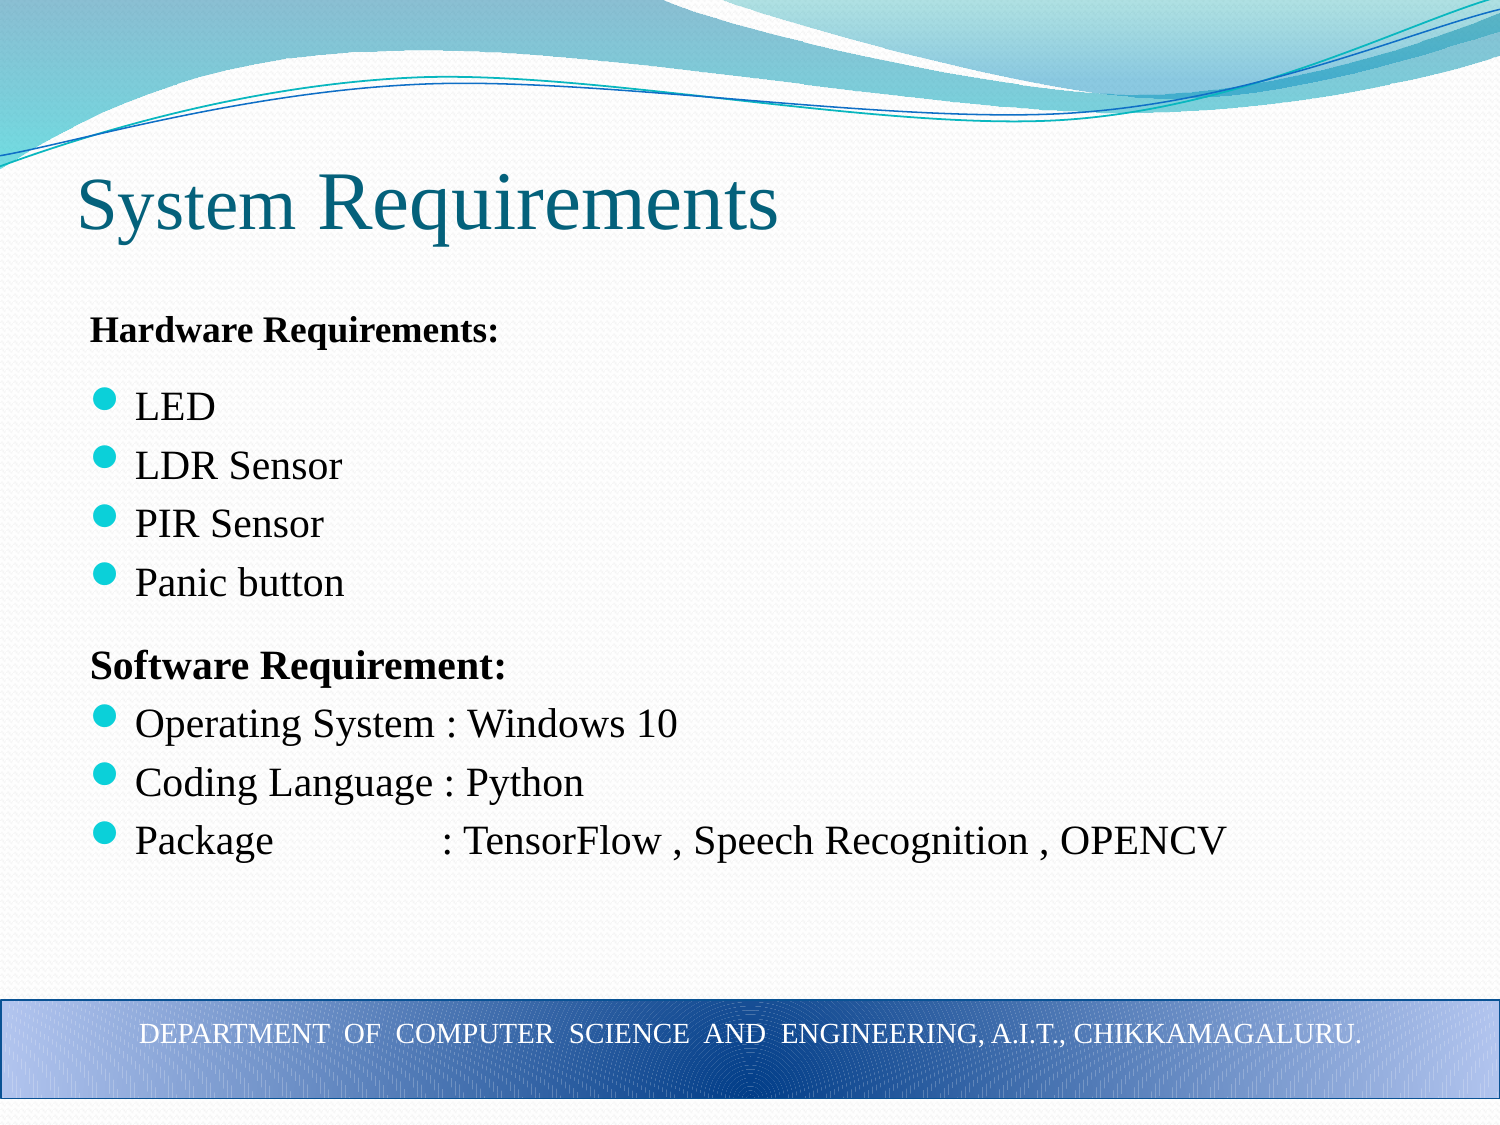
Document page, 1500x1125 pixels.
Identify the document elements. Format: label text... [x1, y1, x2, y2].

text_box DEPARTMENT OF COMPUTER SCIENCE AND ENGINEERING, A.I.T., CHIKKAMAGALURU. [0, 999, 1500, 1099]
title System Requirements [50, 115, 1425, 250]
list Hardware Requirements: LED LDR Sensor PIR Sensor Panic button Software Requirement: Operating System : Windows 10 Coding Language : Python Package : TensorFlow , Speech Recognition , OPENCV [75, 275, 1425, 998]
